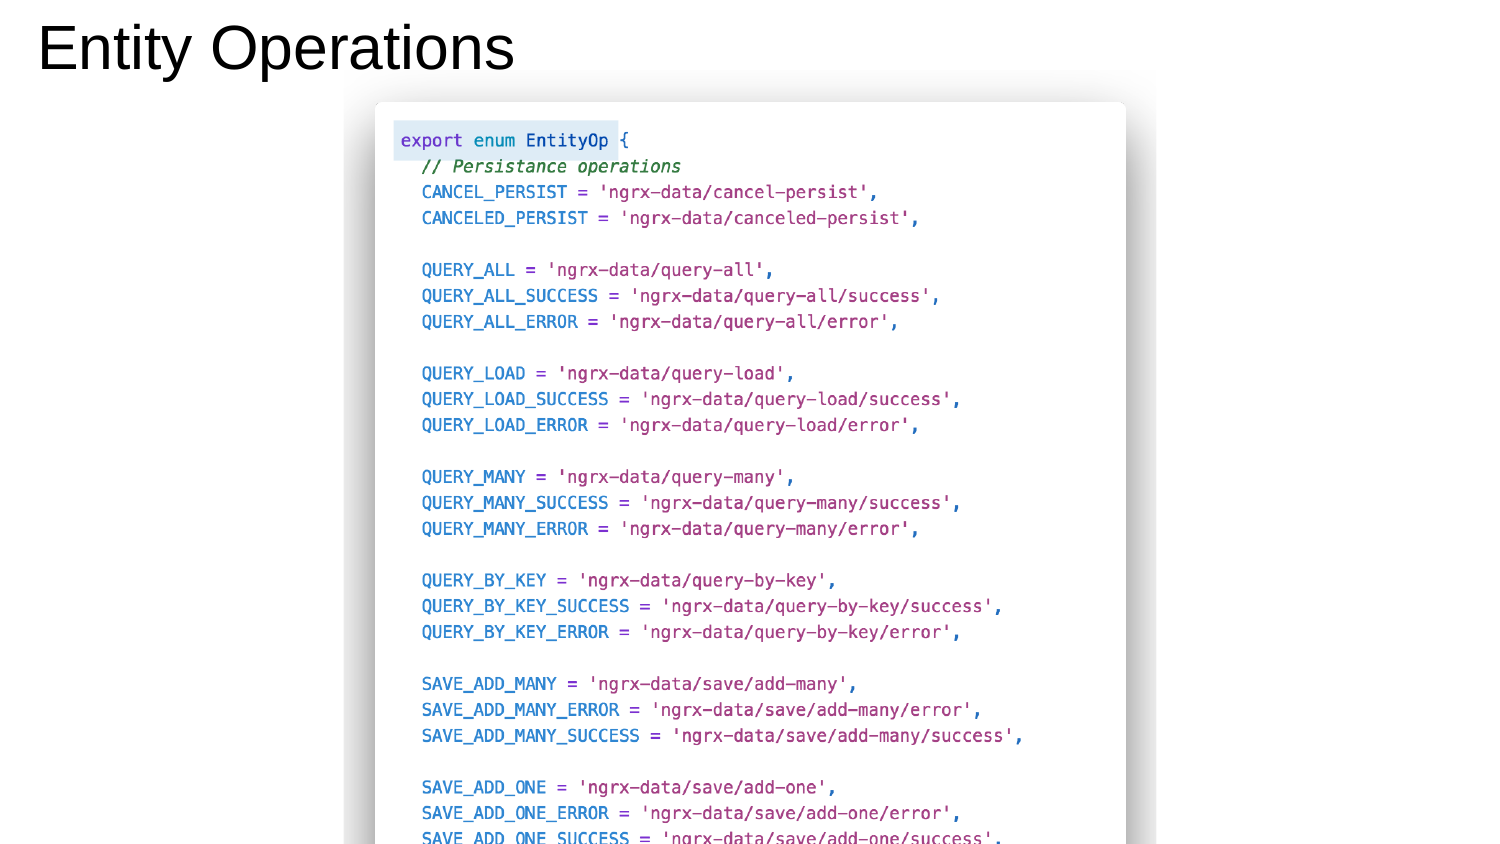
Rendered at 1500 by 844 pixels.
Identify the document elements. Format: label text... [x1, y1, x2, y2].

picture [343, 70, 1157, 844]
text_box Entity Operations [22, 0, 1373, 141]
